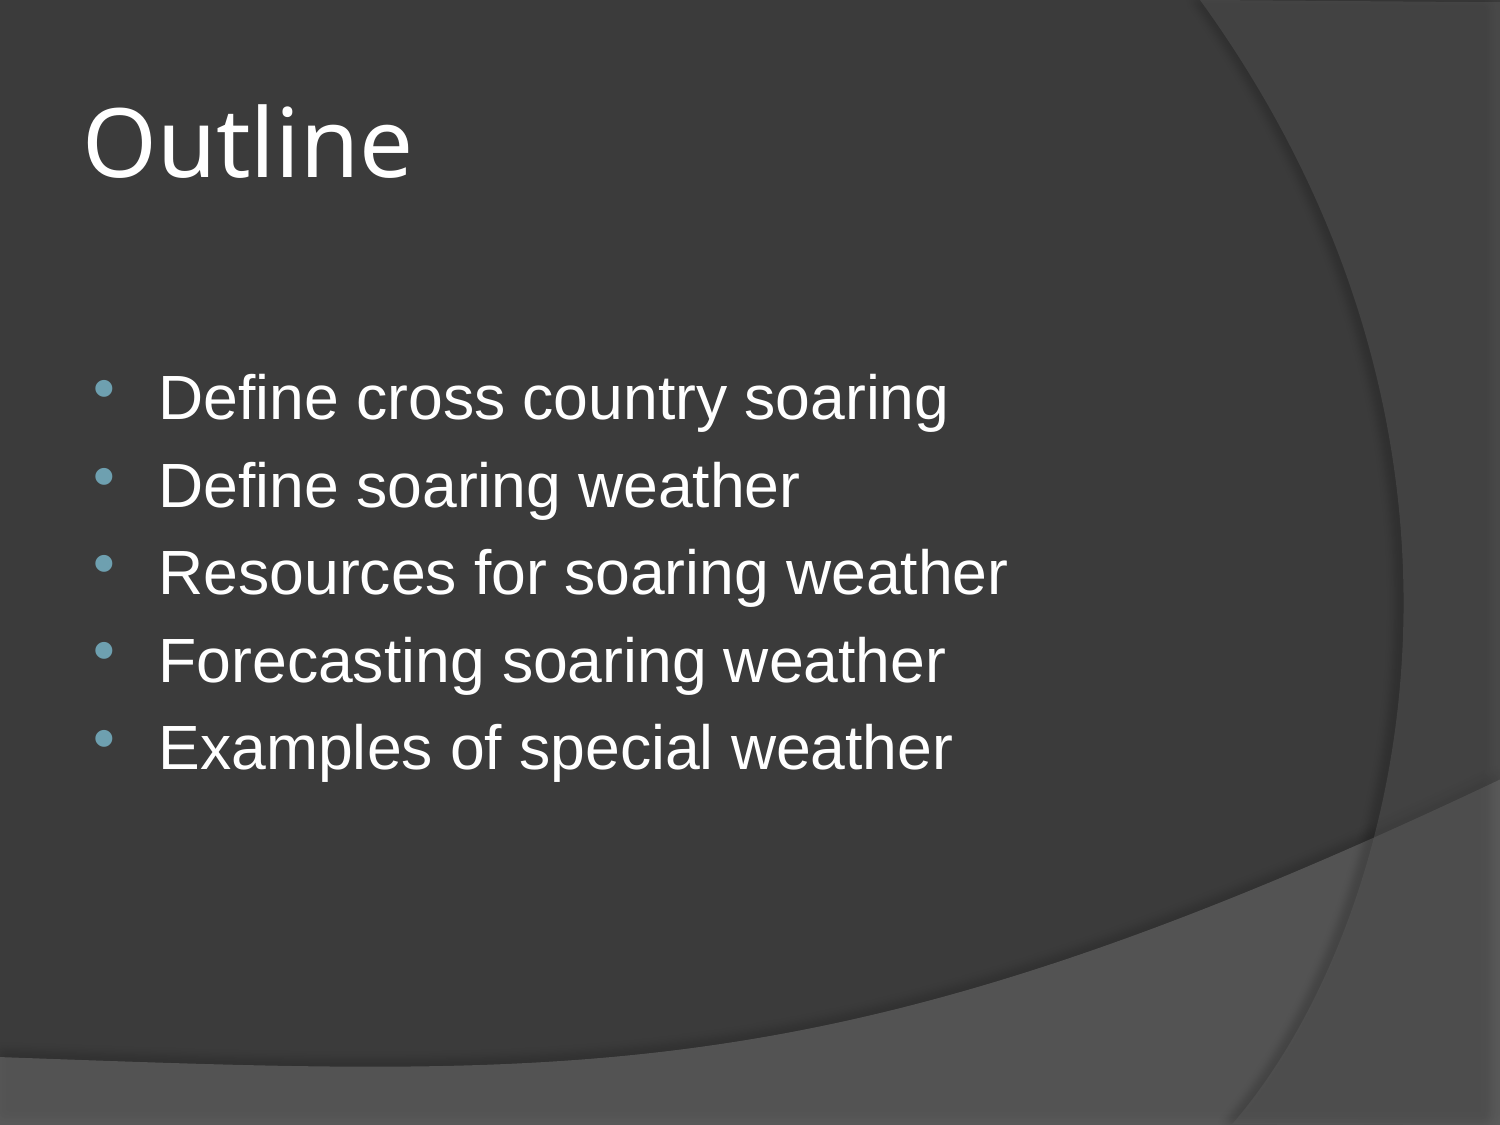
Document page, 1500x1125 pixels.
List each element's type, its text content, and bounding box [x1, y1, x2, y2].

list Define cross country soaring Define soaring weather Resources for soaring weather Forecasting soaring weather Examples of special weather [75, 262, 1300, 1005]
title Outline [75, 45, 1300, 233]
